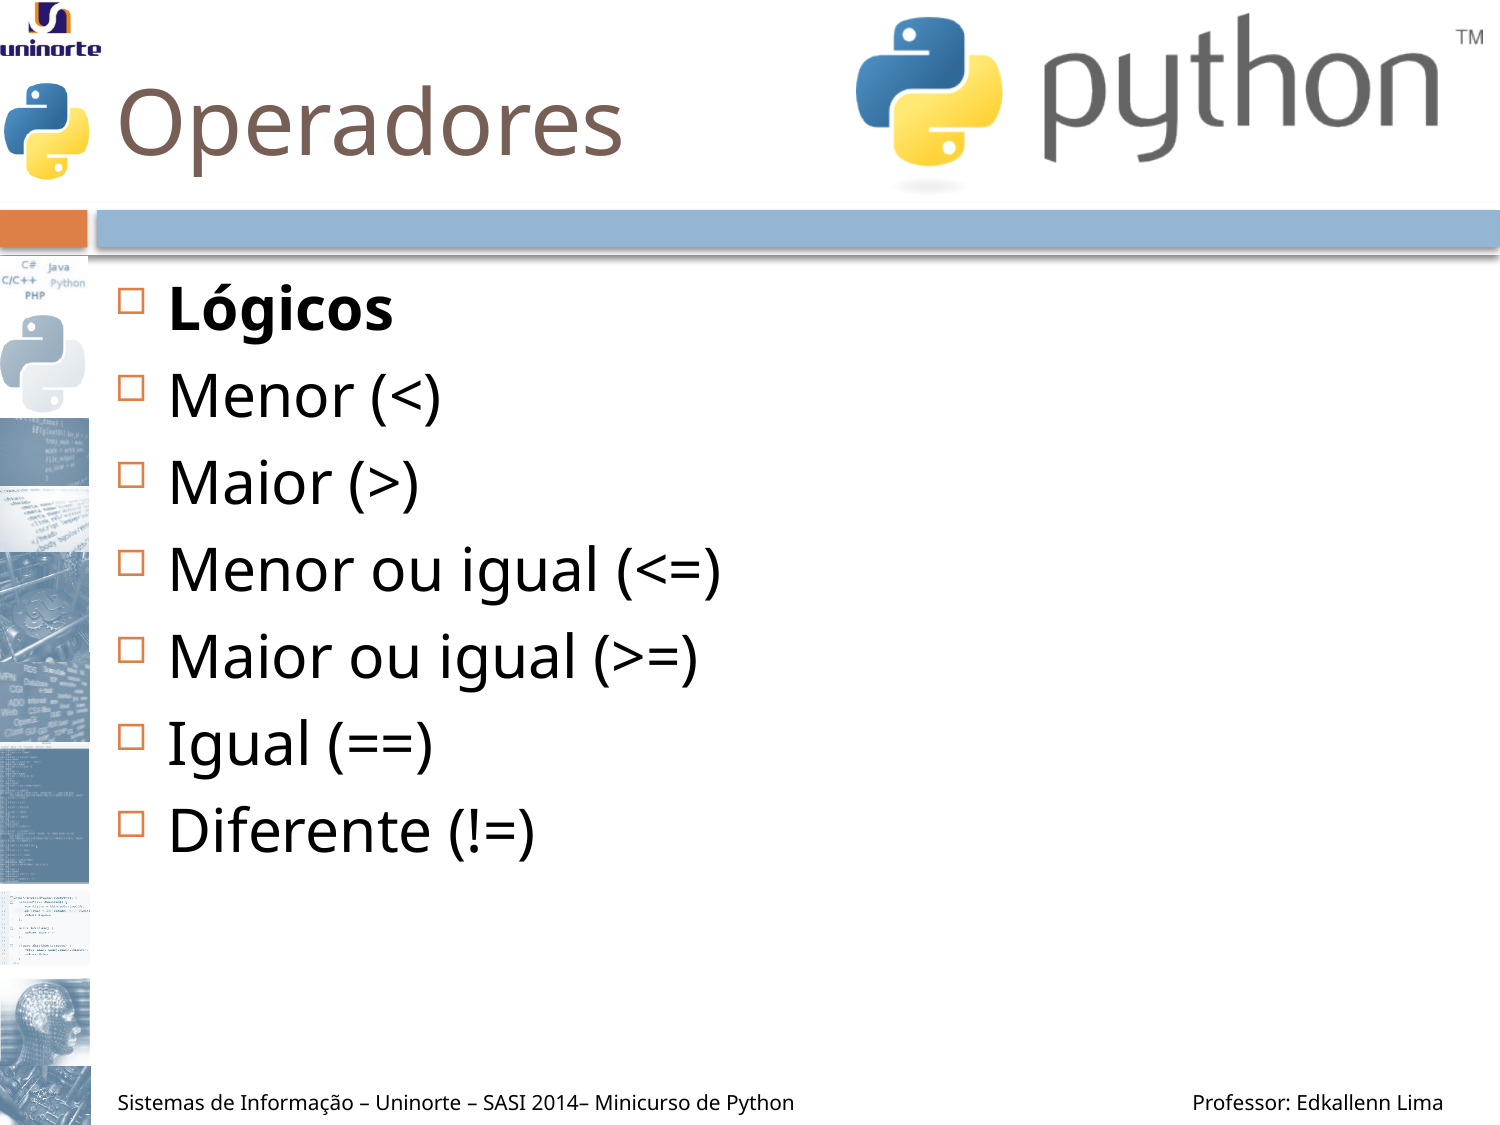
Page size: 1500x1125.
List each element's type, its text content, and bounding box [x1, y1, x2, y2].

picture [855, 12, 1483, 196]
title Operadores [100, 37, 851, 200]
picture [4, 80, 95, 183]
picture [0, 2, 101, 56]
list Lógicos Menor (<) Maior (>) Menor ou igual (<=) Maior ou igual (>=) Igual (==) Diferente (!=) [100, 262, 1459, 1059]
